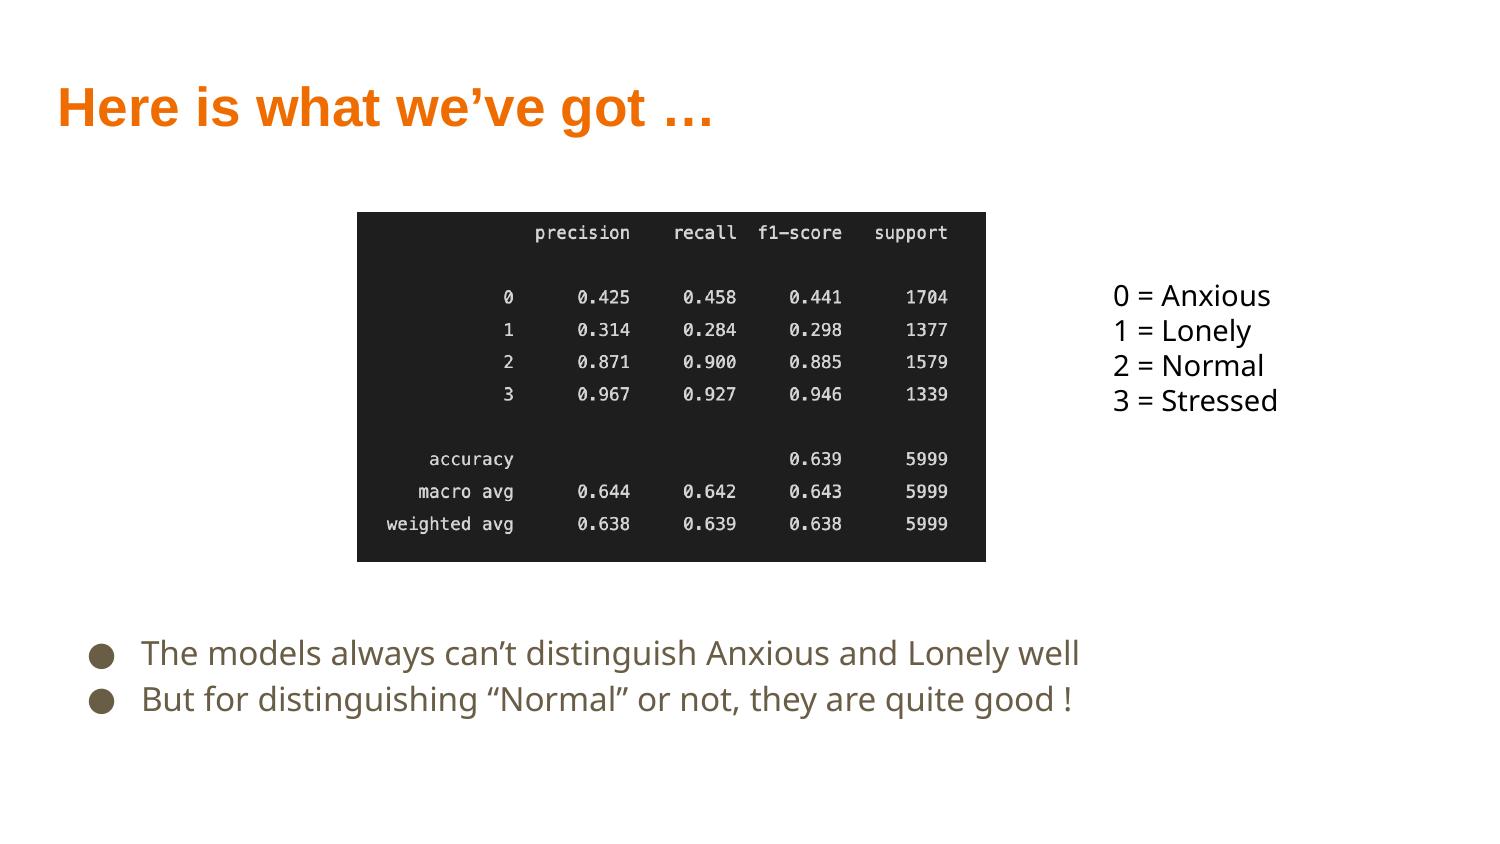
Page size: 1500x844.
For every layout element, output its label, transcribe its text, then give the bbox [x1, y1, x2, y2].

list The models always can’t distinguish Anxious and Lonely well But for distinguishing “Normal” or not, they are quite good ! [51, 611, 1346, 806]
picture [357, 212, 986, 562]
title Here is what we’ve got … [42, 56, 1441, 173]
text_box 0 = Anxious 1 = Lonely 2 = Normal 3 = Stressed [1098, 262, 1392, 433]
